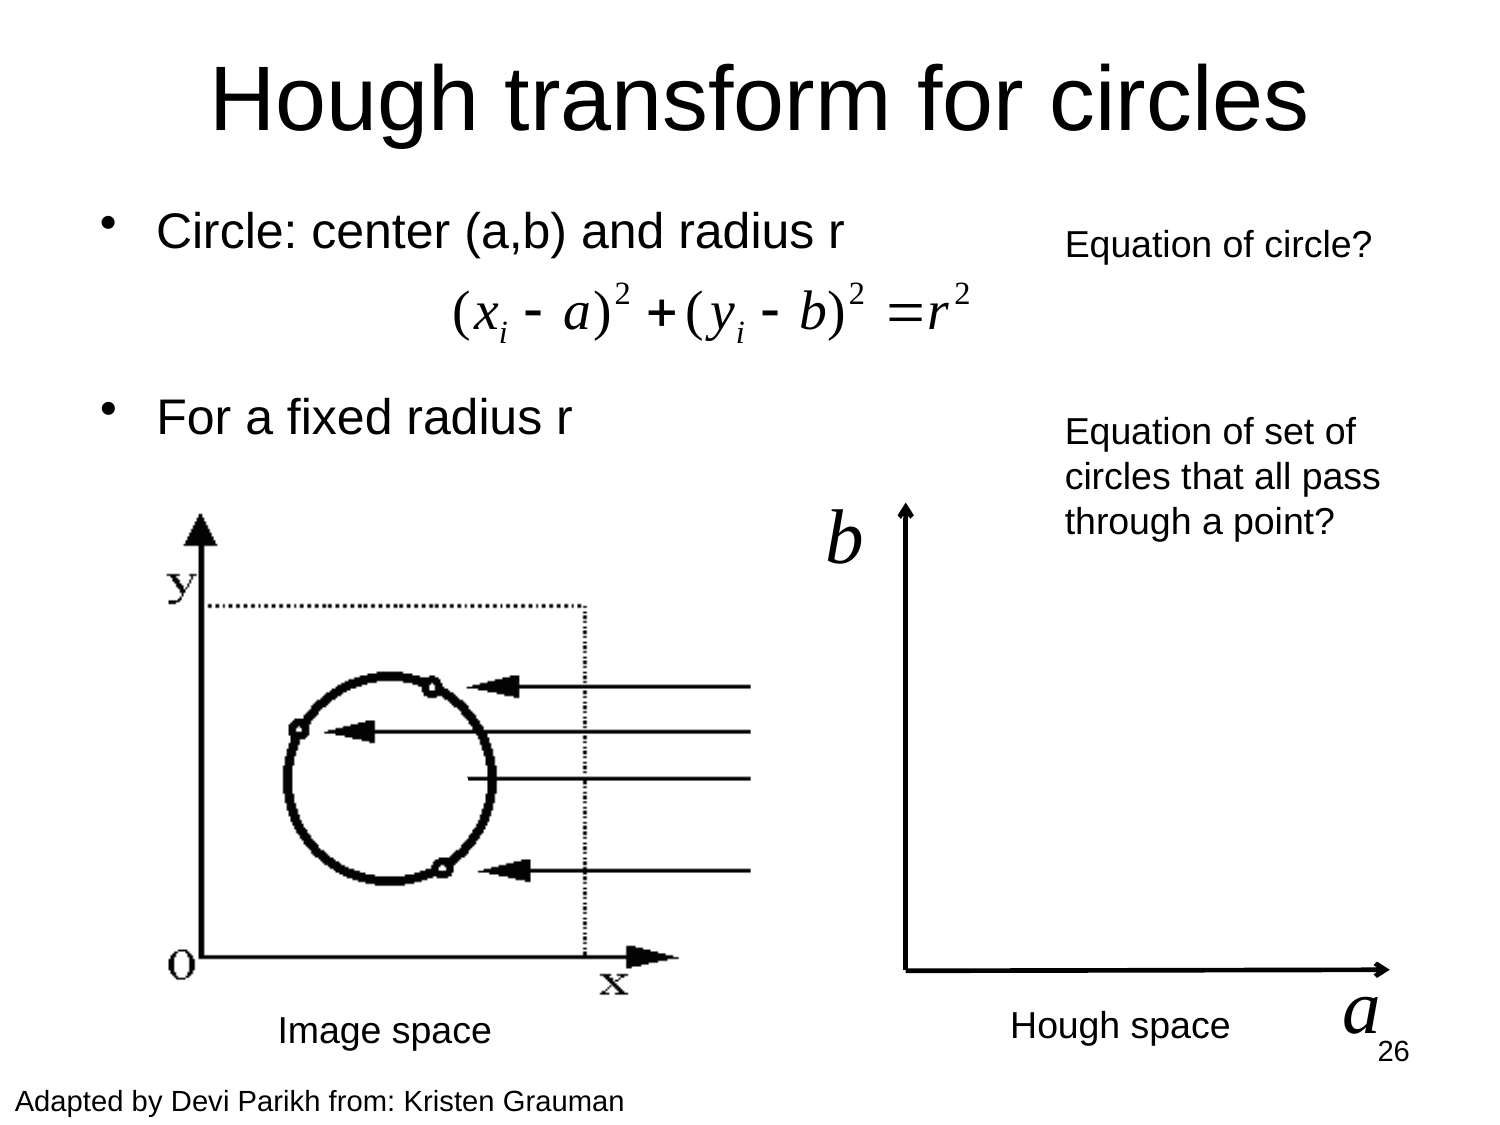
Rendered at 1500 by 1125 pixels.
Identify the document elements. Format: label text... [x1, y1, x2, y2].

text_box Image space [262, 1019, 638, 1059]
slide_number 26 [1074, 1024, 1426, 1103]
text_box [899, 957, 1230, 1018]
picture [138, 505, 751, 1012]
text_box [815, 492, 881, 584]
text_box Equation of set of circles that all pass through a point? [1049, 399, 1438, 550]
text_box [1330, 981, 1396, 1053]
text_box Equation of circle? [1049, 212, 1438, 273]
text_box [444, 268, 983, 358]
text_box Adapted by Devi Parikh from: Kristen Grauman [0, 1074, 713, 1125]
list For a fixed radius r [84, 376, 1436, 1120]
text_box Circle: center (a,b) and radius r [85, 191, 1436, 934]
title Hough transform for circles [84, 0, 1436, 188]
text_box Hough space [995, 993, 1325, 1054]
